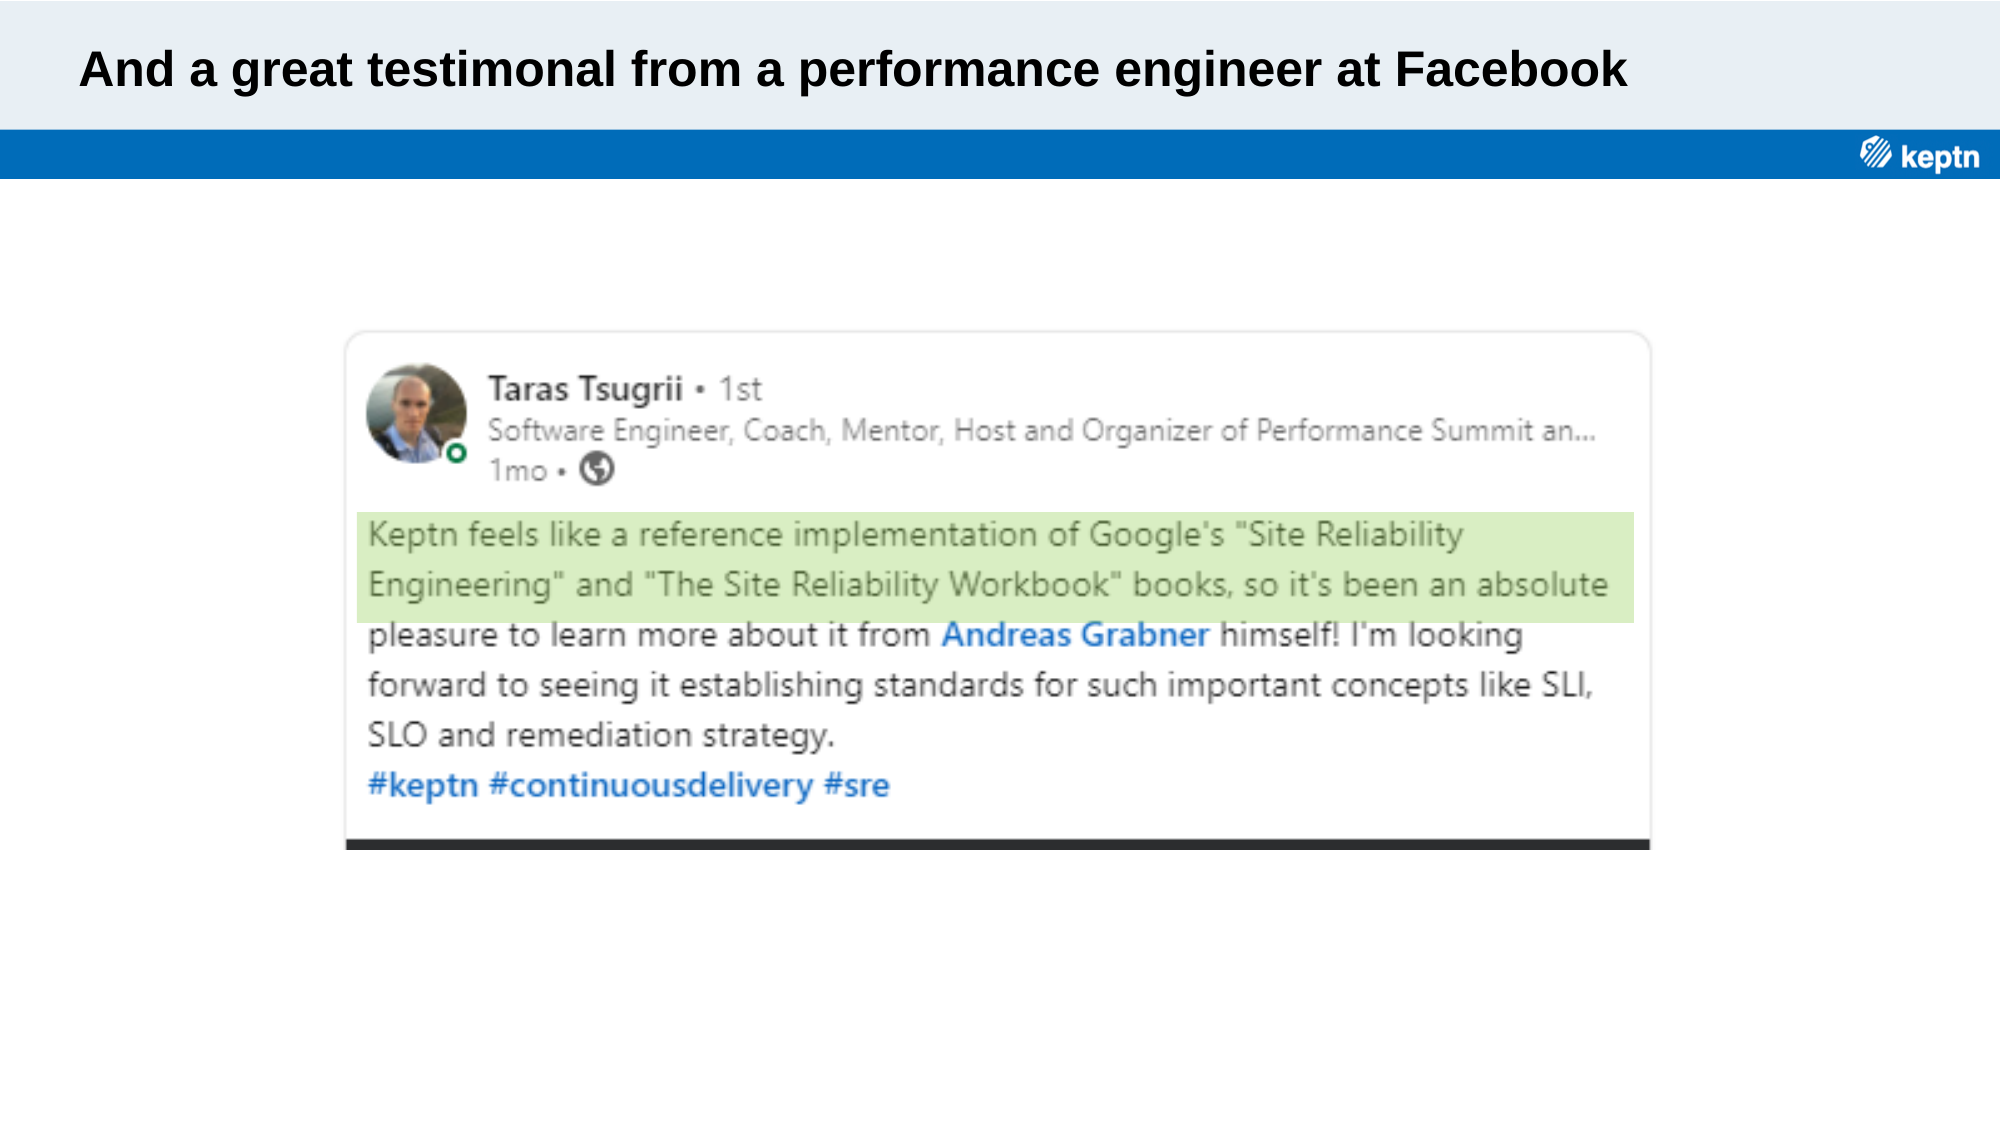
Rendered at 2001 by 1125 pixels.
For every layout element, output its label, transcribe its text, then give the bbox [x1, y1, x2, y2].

picture [1855, 131, 2000, 179]
list And a great testimonal from a performance engineer at Facebook [63, 35, 1789, 122]
picture [332, 321, 1668, 850]
